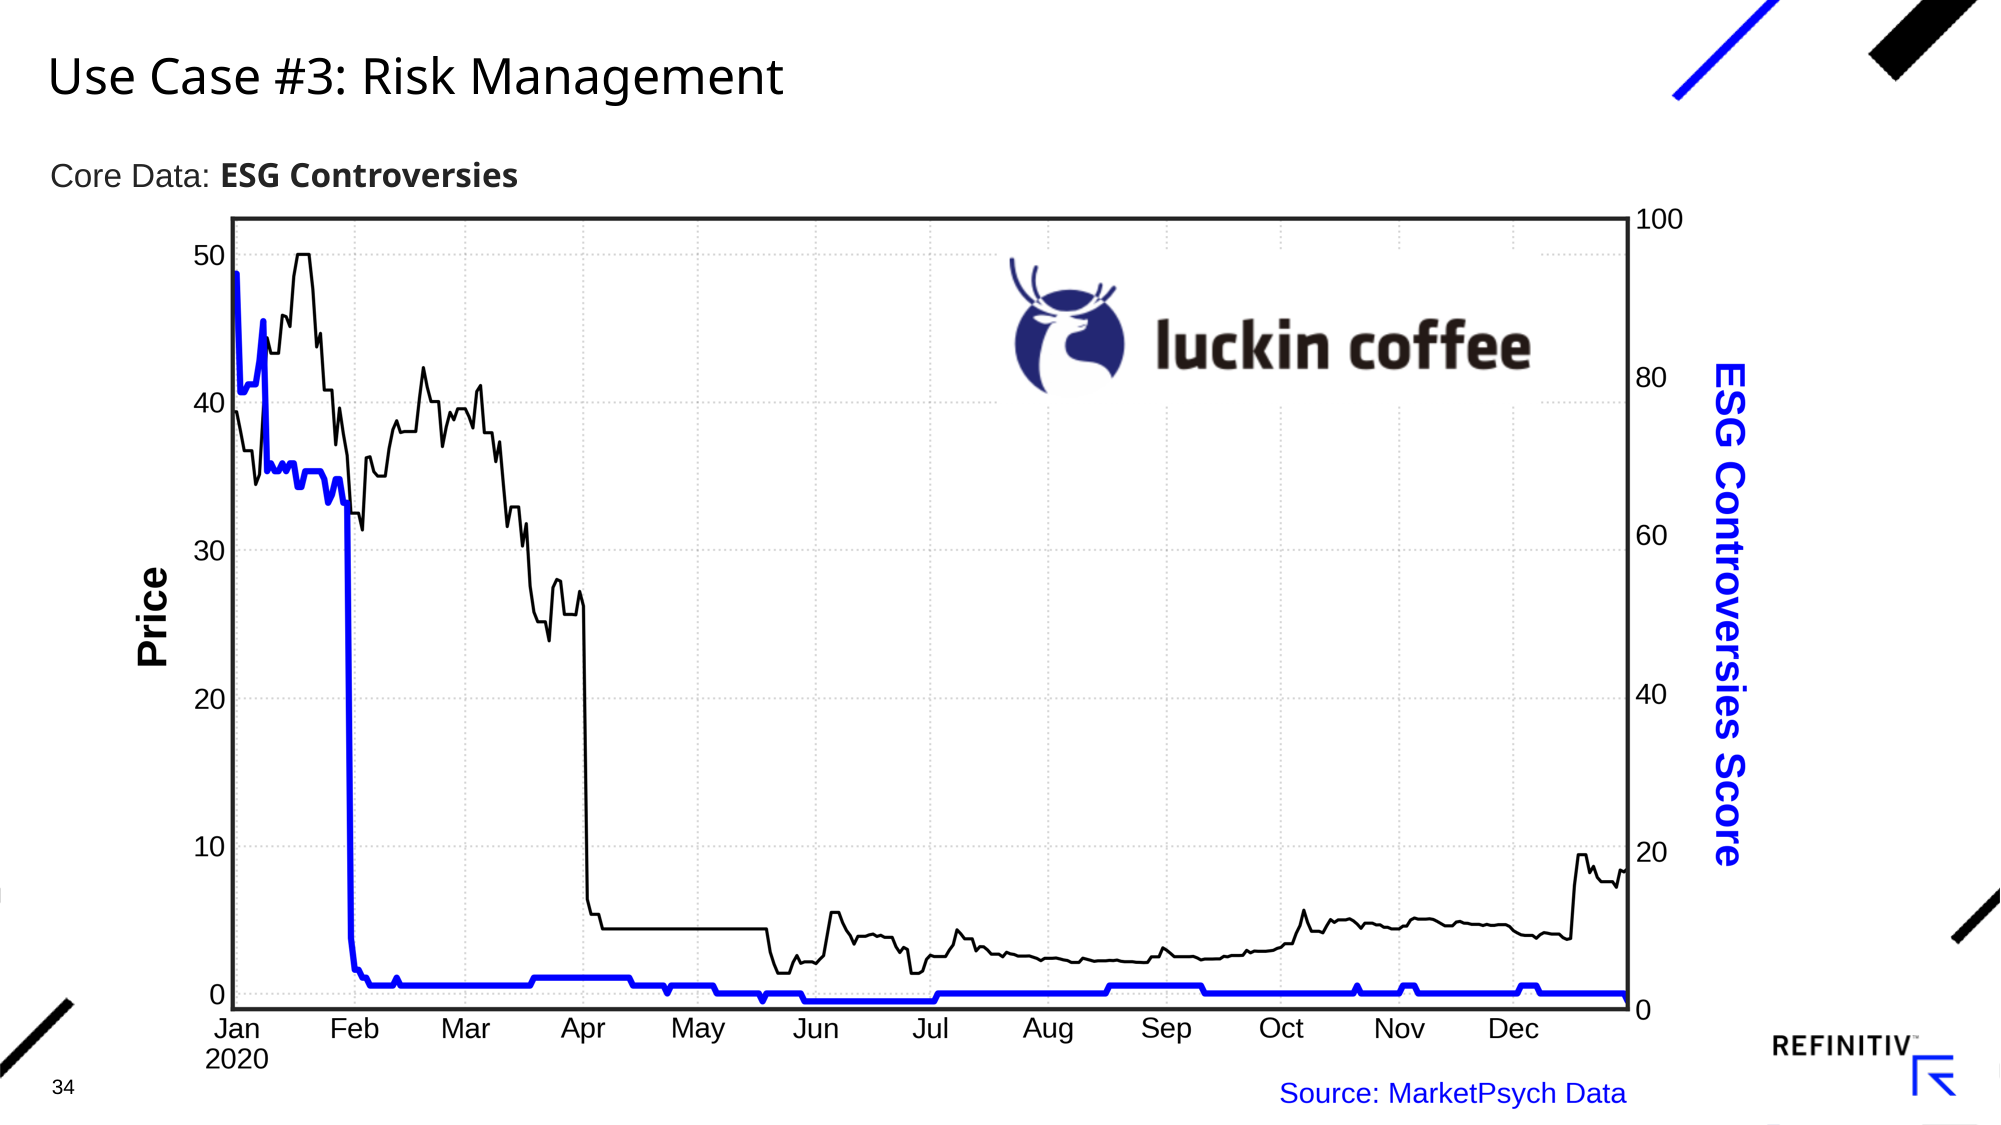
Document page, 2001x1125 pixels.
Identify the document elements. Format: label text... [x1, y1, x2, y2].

picture [0, 0, 2000, 1125]
list Core Data: ESG Controversies [50, 125, 1615, 185]
title Use Case #3: Risk Management [48, 51, 1950, 127]
